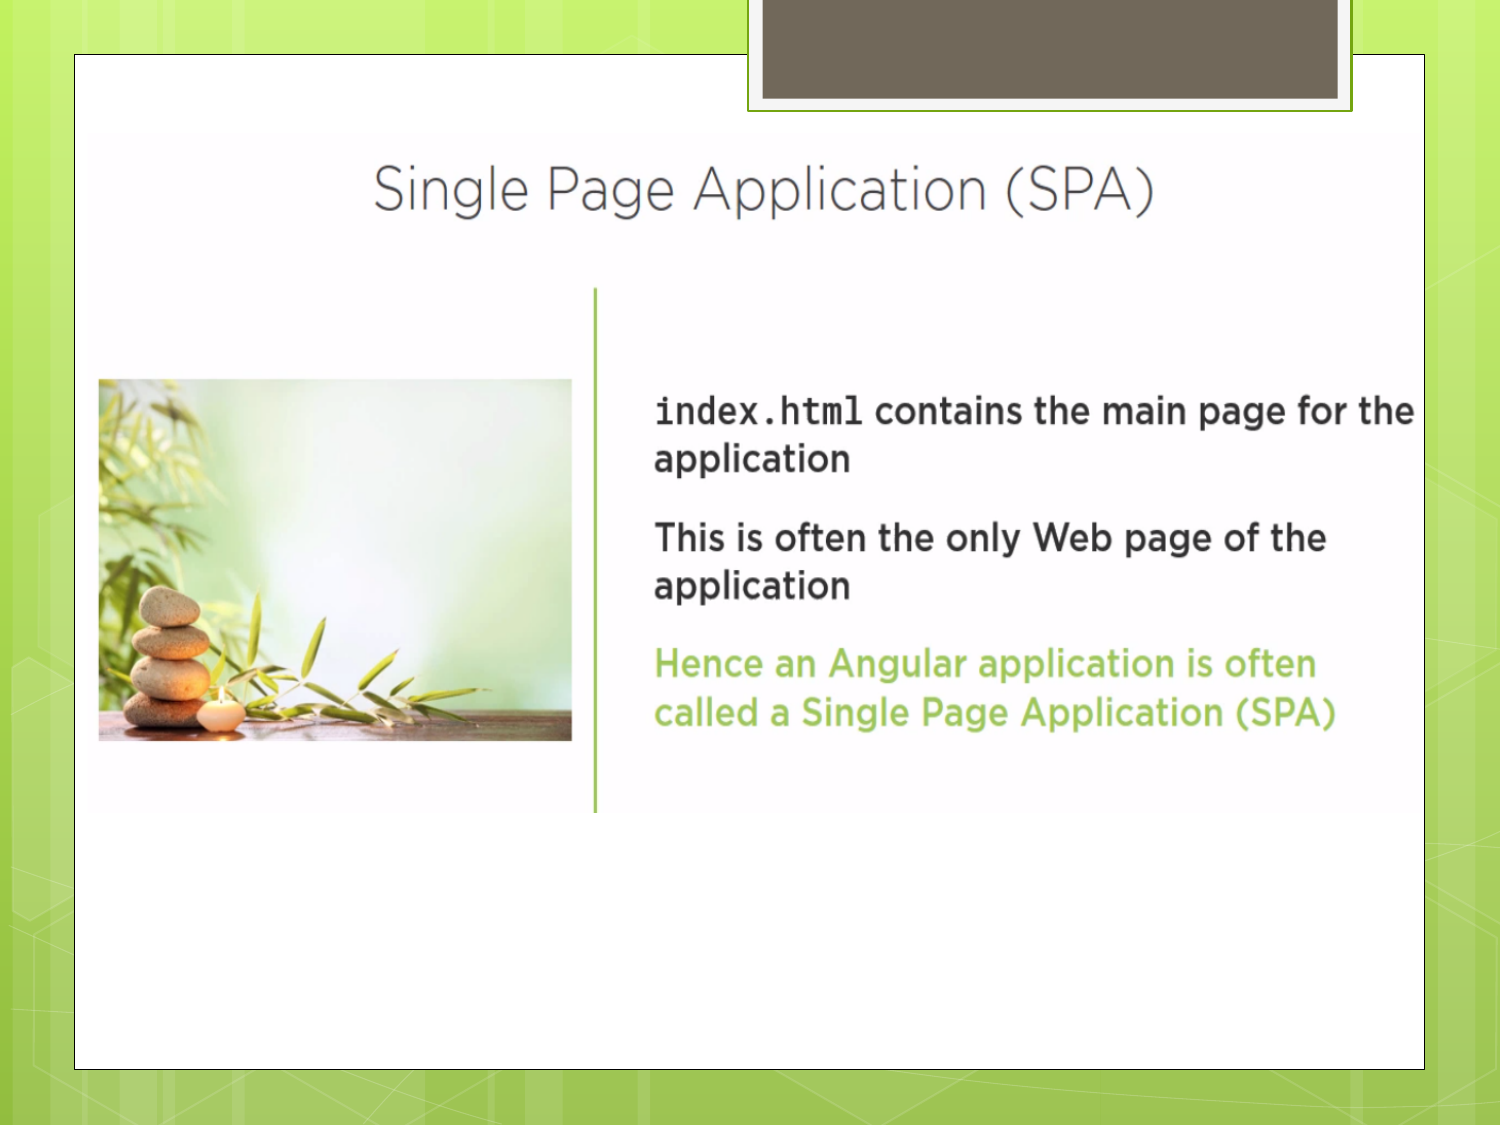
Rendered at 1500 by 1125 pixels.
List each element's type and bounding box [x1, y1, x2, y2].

picture [87, 133, 1422, 813]
